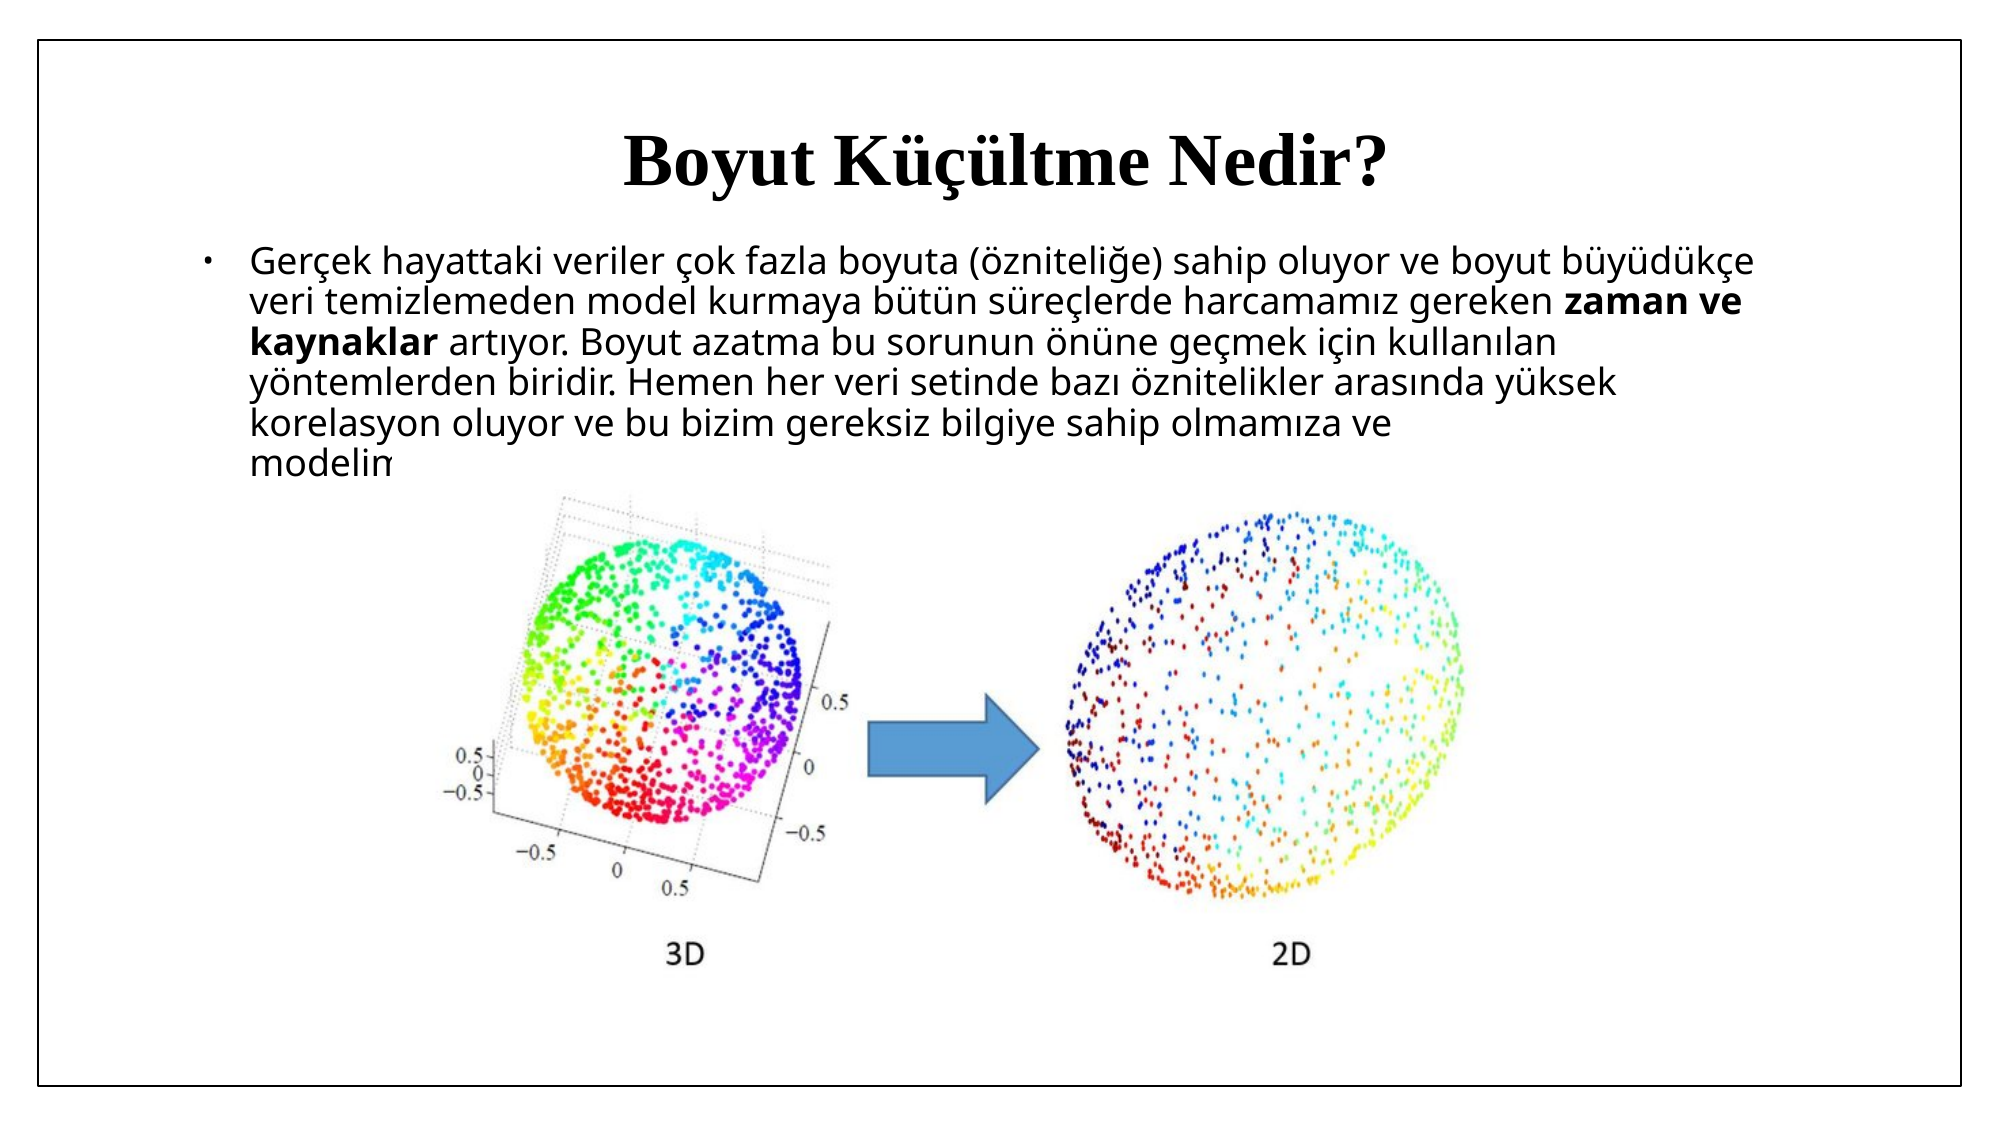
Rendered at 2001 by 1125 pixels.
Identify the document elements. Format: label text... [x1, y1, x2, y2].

title Boyut Küçültme Nedir? [187, 99, 1808, 224]
list Gerçek hayattaki veriler çok fazla boyuta (özniteliğe) sahip oluyor ve boyut büyüdükçe veri temizlemeden model kurmaya bütün süreçlerde harcamamız gereken zaman ve kaynaklar artıyor. Boyut azatma bu sorunun önüne geçmek için kullanılan yöntemlerden biridir. Hemen her veri setinde bazı öznitelikler arasında yüksek korelasyon oluyor ve bu bizim gereksiz bilgiye sahip olmamıza ve modelimizde overfitting problemine sebep olabiliyor. [187, 234, 1808, 1000]
picture [391, 445, 1547, 989]
